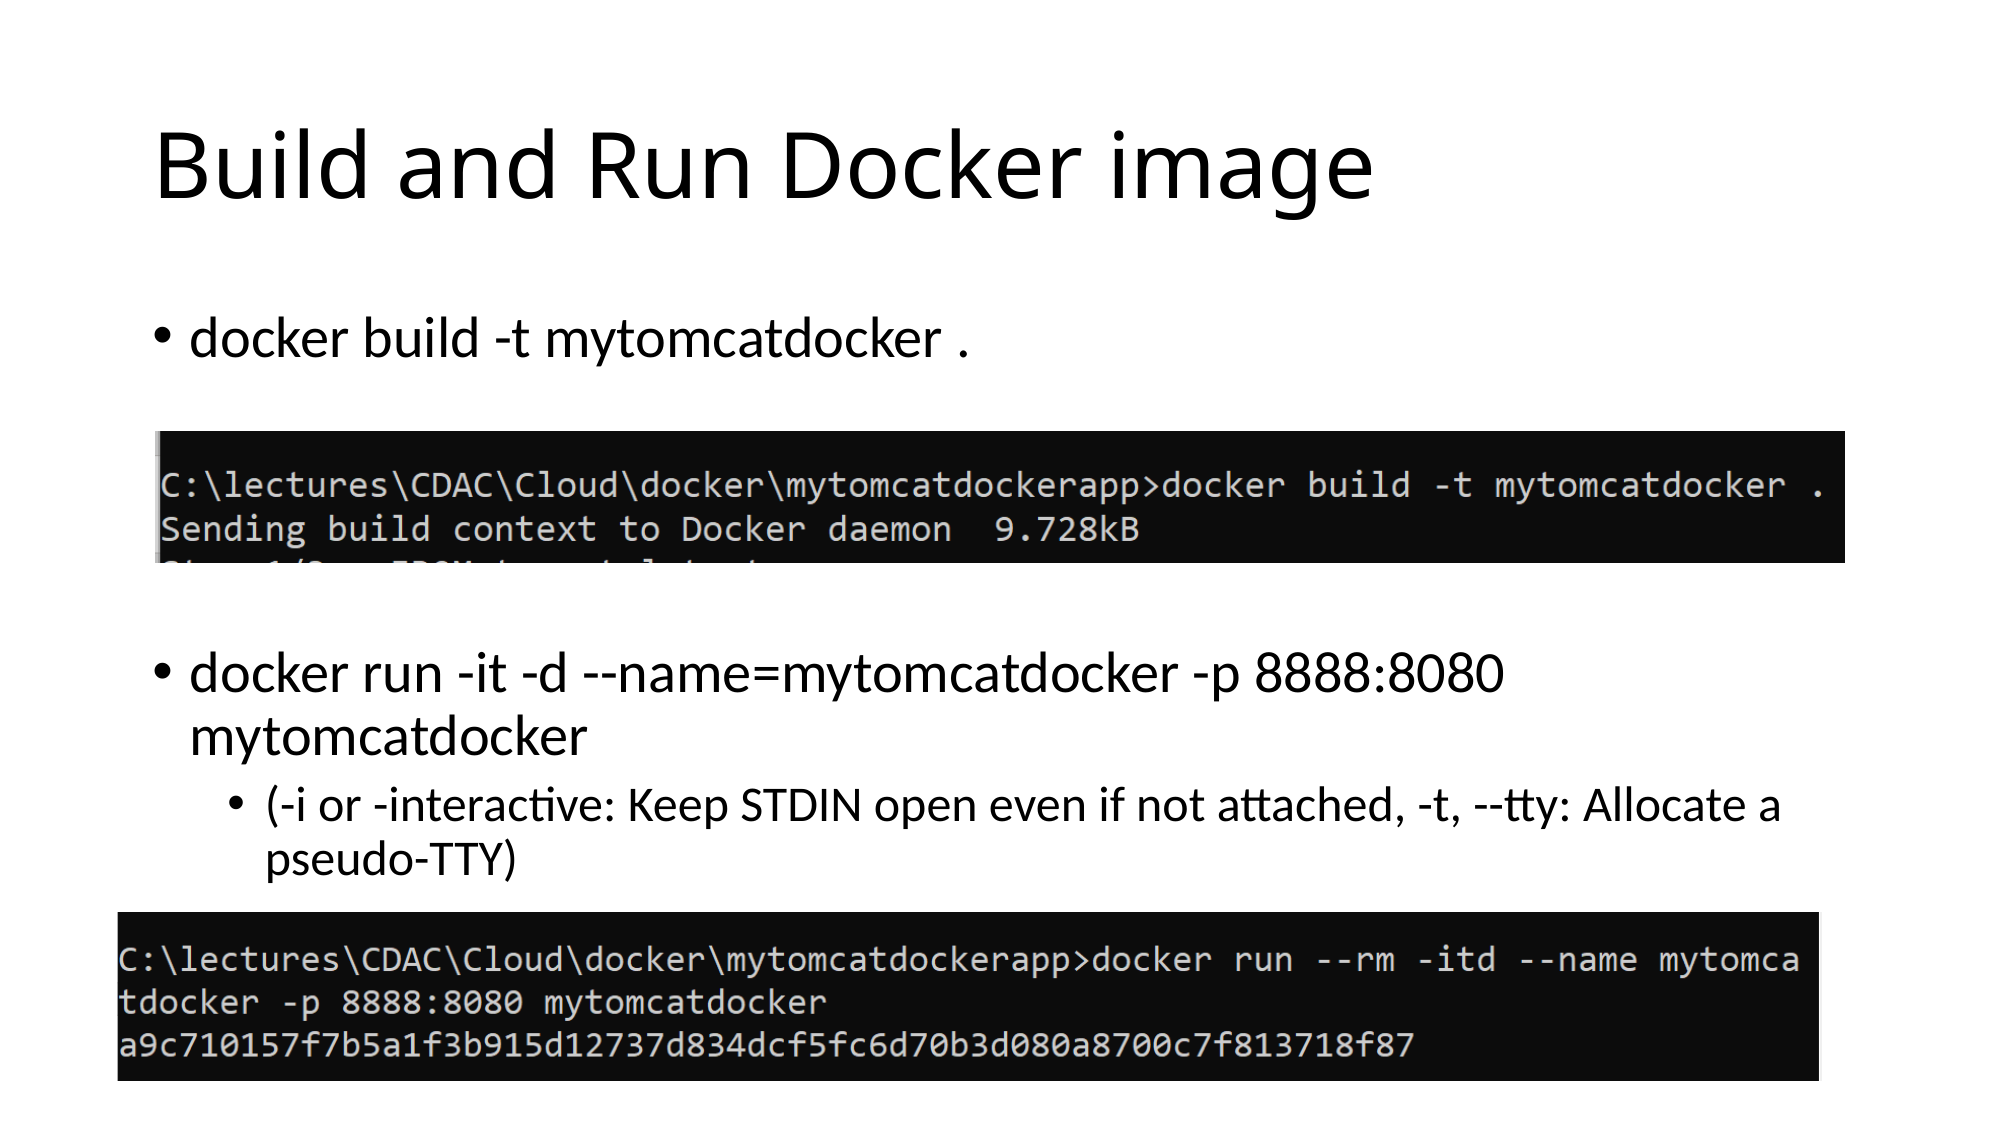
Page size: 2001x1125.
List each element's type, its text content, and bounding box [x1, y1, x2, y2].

picture [155, 431, 1845, 563]
title Build and Run Docker image [137, 59, 1863, 278]
picture [117, 912, 1822, 1081]
list docker build -t mytomcatdocker . docker run -it -d --name=mytomcatdocker -p 8888:8080 mytomcatdocker (-i or -interactive: Keep STDIN open even if not attached, -t, --tty: Allocate a pseudo-TTY) [137, 299, 1863, 1014]
